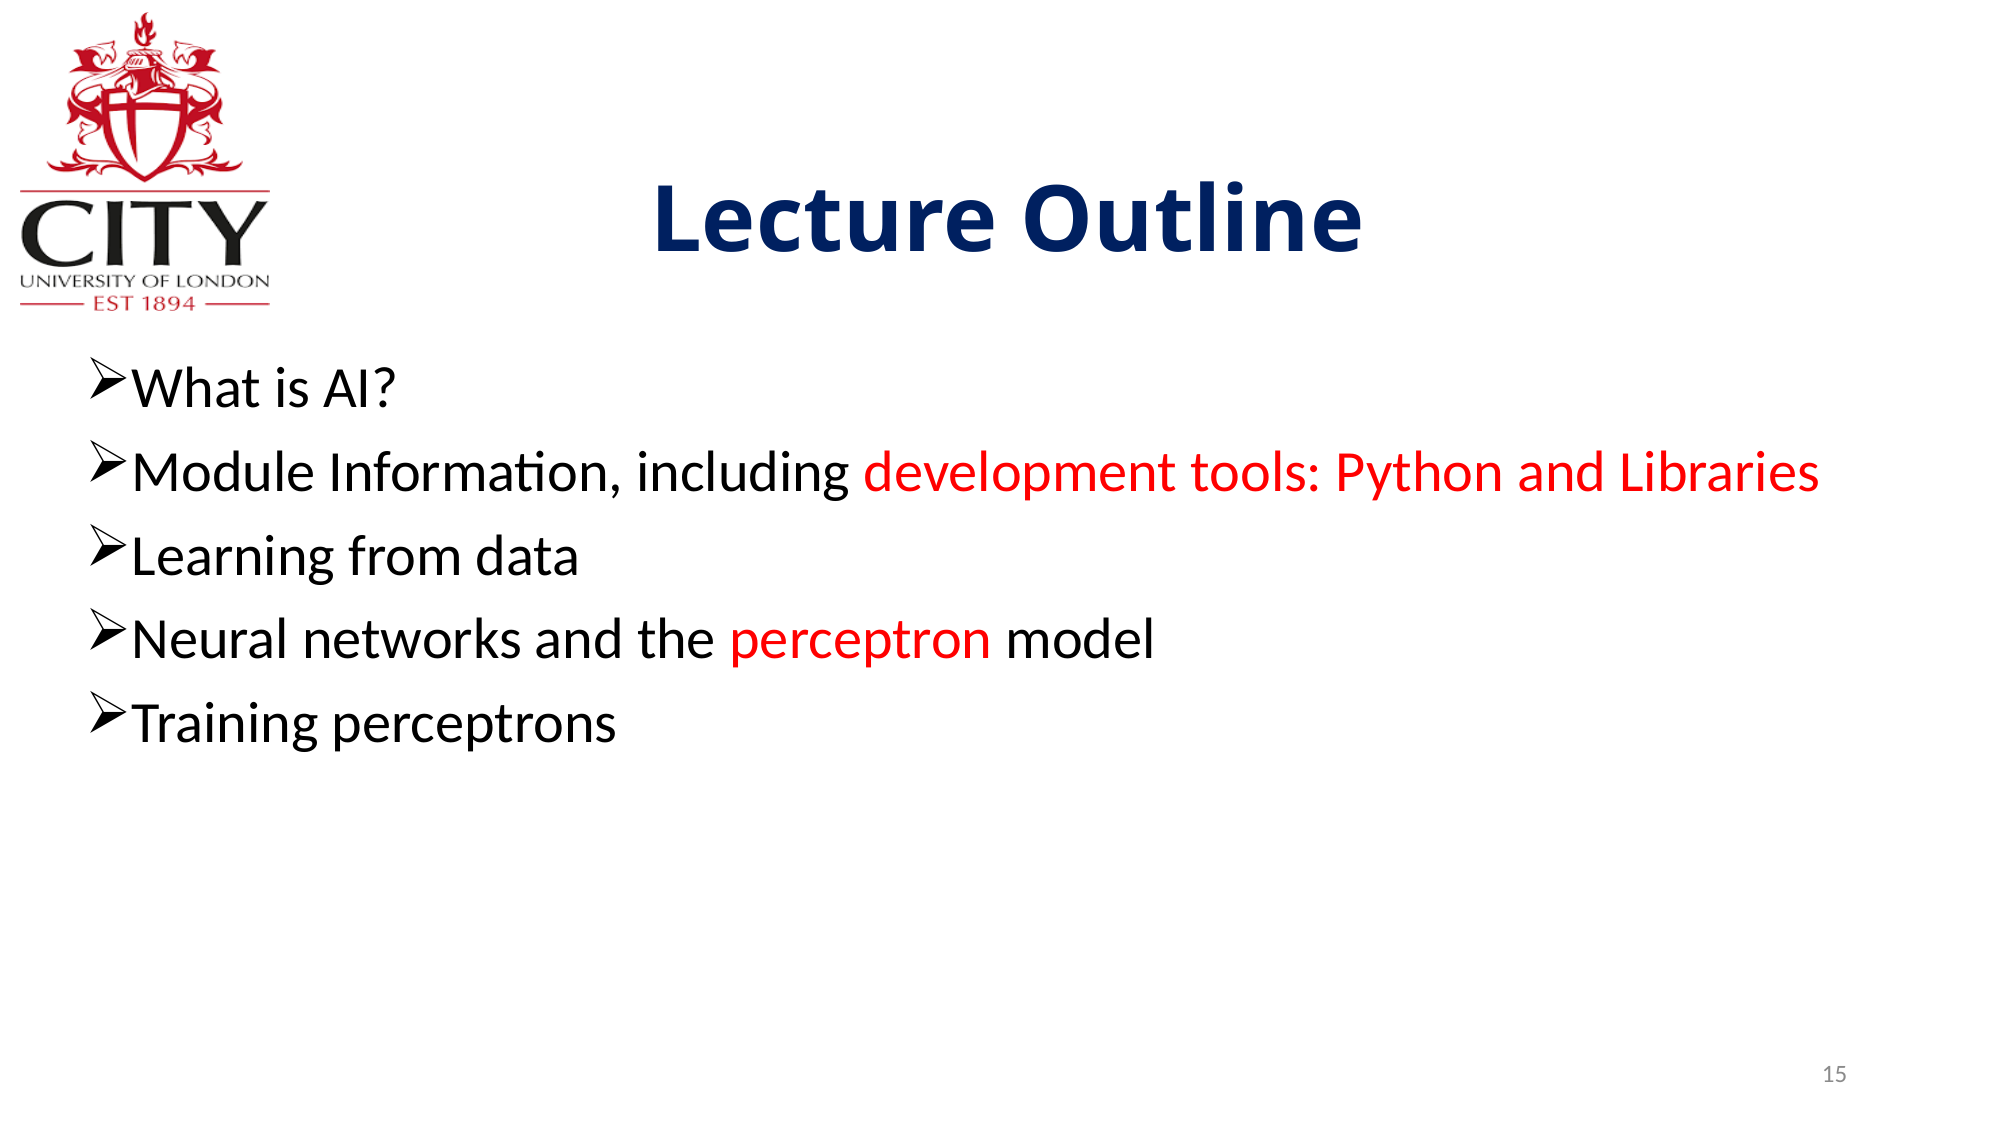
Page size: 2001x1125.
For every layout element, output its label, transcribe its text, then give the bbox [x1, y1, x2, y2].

picture [19, 12, 270, 311]
slide_number 15 [1412, 1042, 1863, 1103]
title Lecture Outline [144, 112, 1870, 330]
list What is AI? Module Information, including development tools: Python and Libraries Learning from data Neural networks and the perceptron model Training perceptrons [70, 349, 1918, 1062]
